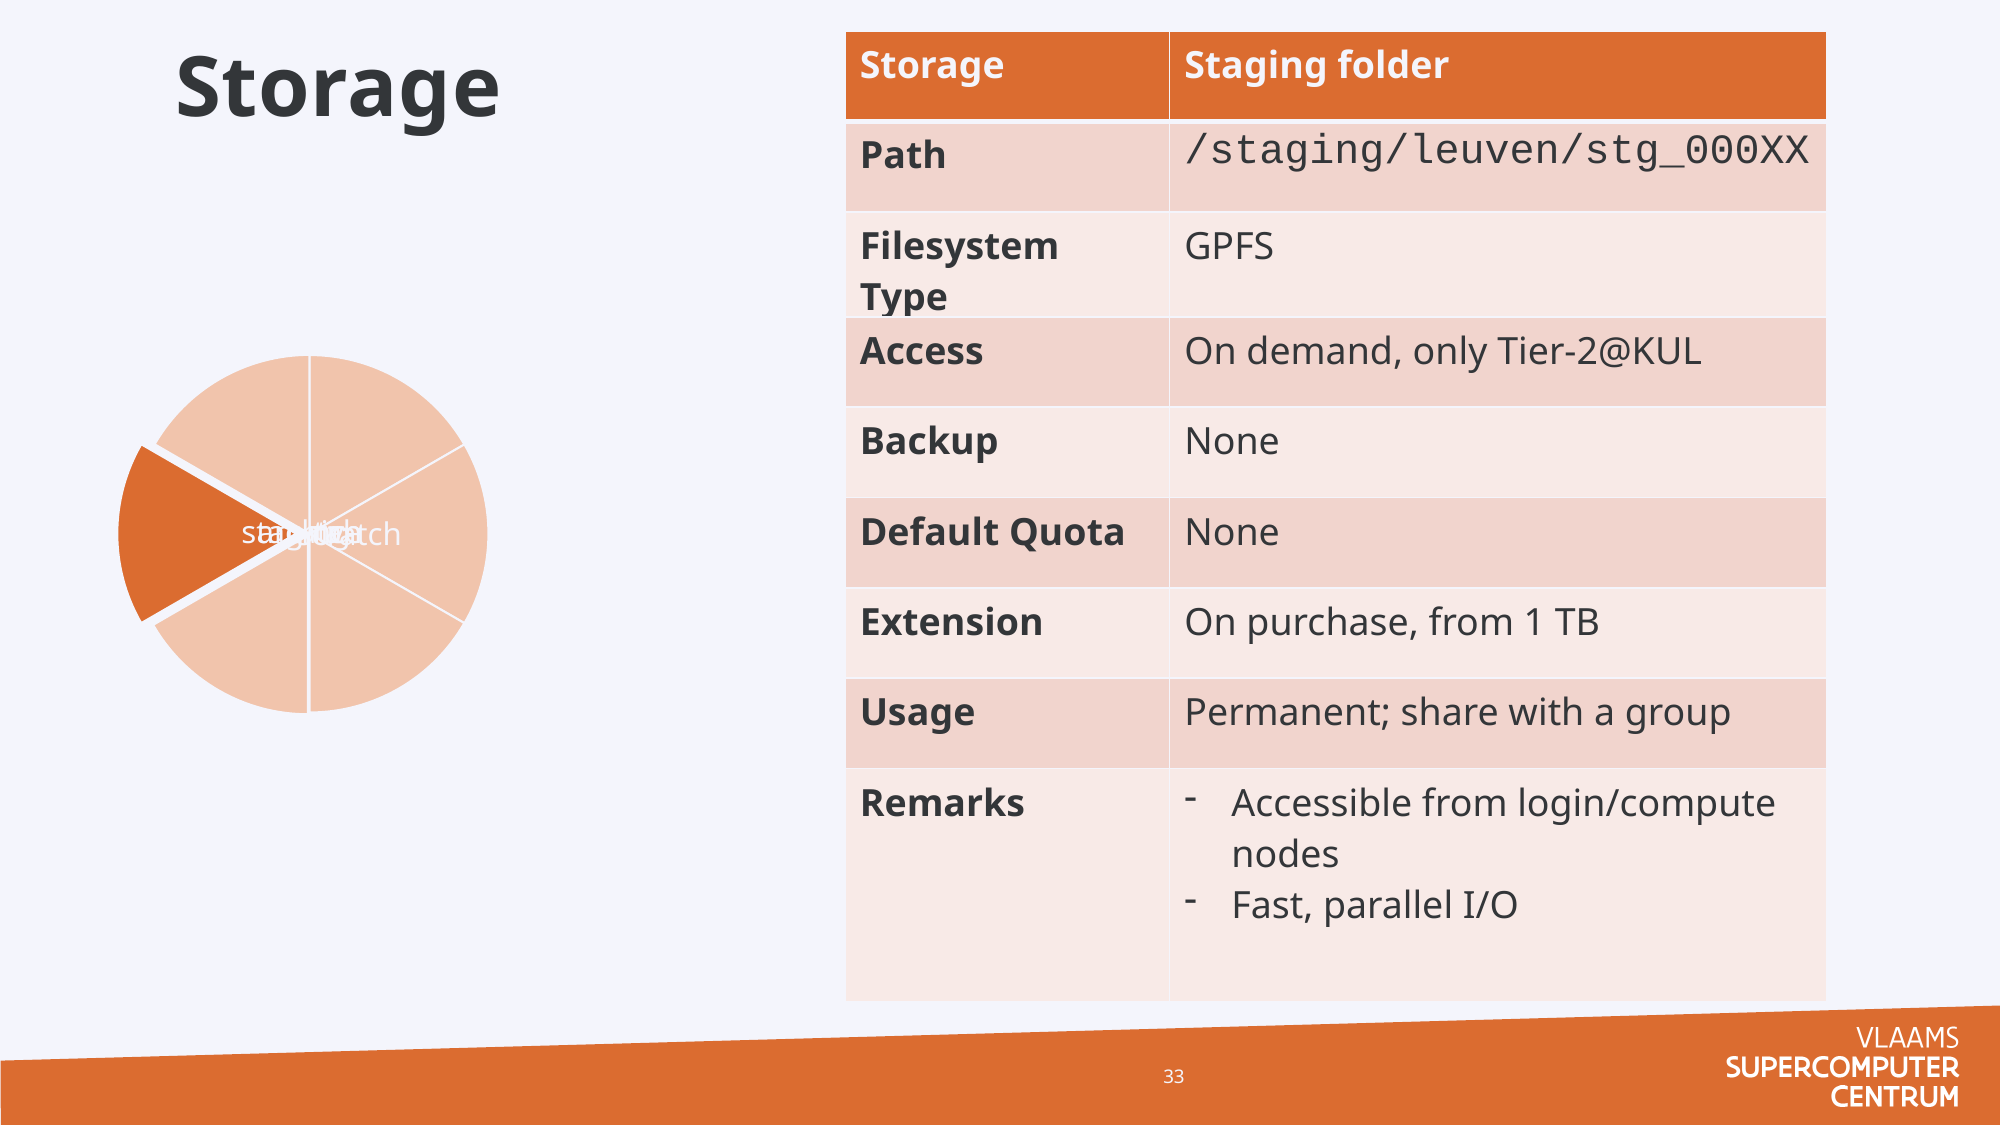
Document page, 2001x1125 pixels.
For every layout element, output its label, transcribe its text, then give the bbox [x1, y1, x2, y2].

table_cell Usage [846, 679, 1169, 768]
table_cell None [1170, 408, 1826, 497]
table_cell On purchase, from 1 TB [1170, 589, 1826, 677]
table_cell On demand, only Tier-2@KUL [1170, 318, 1826, 406]
table_cell Remarks [846, 769, 1169, 1001]
table_header Storage [846, 32, 1169, 119]
table_cell Filesystem Type [846, 213, 1169, 316]
table_cell GPFS [1170, 213, 1826, 316]
text_box Storage [173, 31, 544, 133]
table_cell Permanent; share with a group [1170, 679, 1826, 768]
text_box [55, 311, 575, 738]
table_cell Backup [846, 408, 1169, 497]
table_cell Path [846, 124, 1169, 211]
table_cell Accessible from login/compute nodes Fast, parallel I/O [1170, 769, 1826, 1001]
slide_number 33 [1117, 1047, 1200, 1108]
table_cell Access [846, 318, 1169, 406]
table_cell Default Quota [846, 498, 1169, 587]
table_header Staging folder [1170, 32, 1826, 119]
table_cell /staging/leuven/stg_000XX [1170, 124, 1826, 211]
table_cell Extension [846, 589, 1169, 677]
table_cell None [1170, 498, 1826, 587]
picture [1725, 1021, 1960, 1117]
